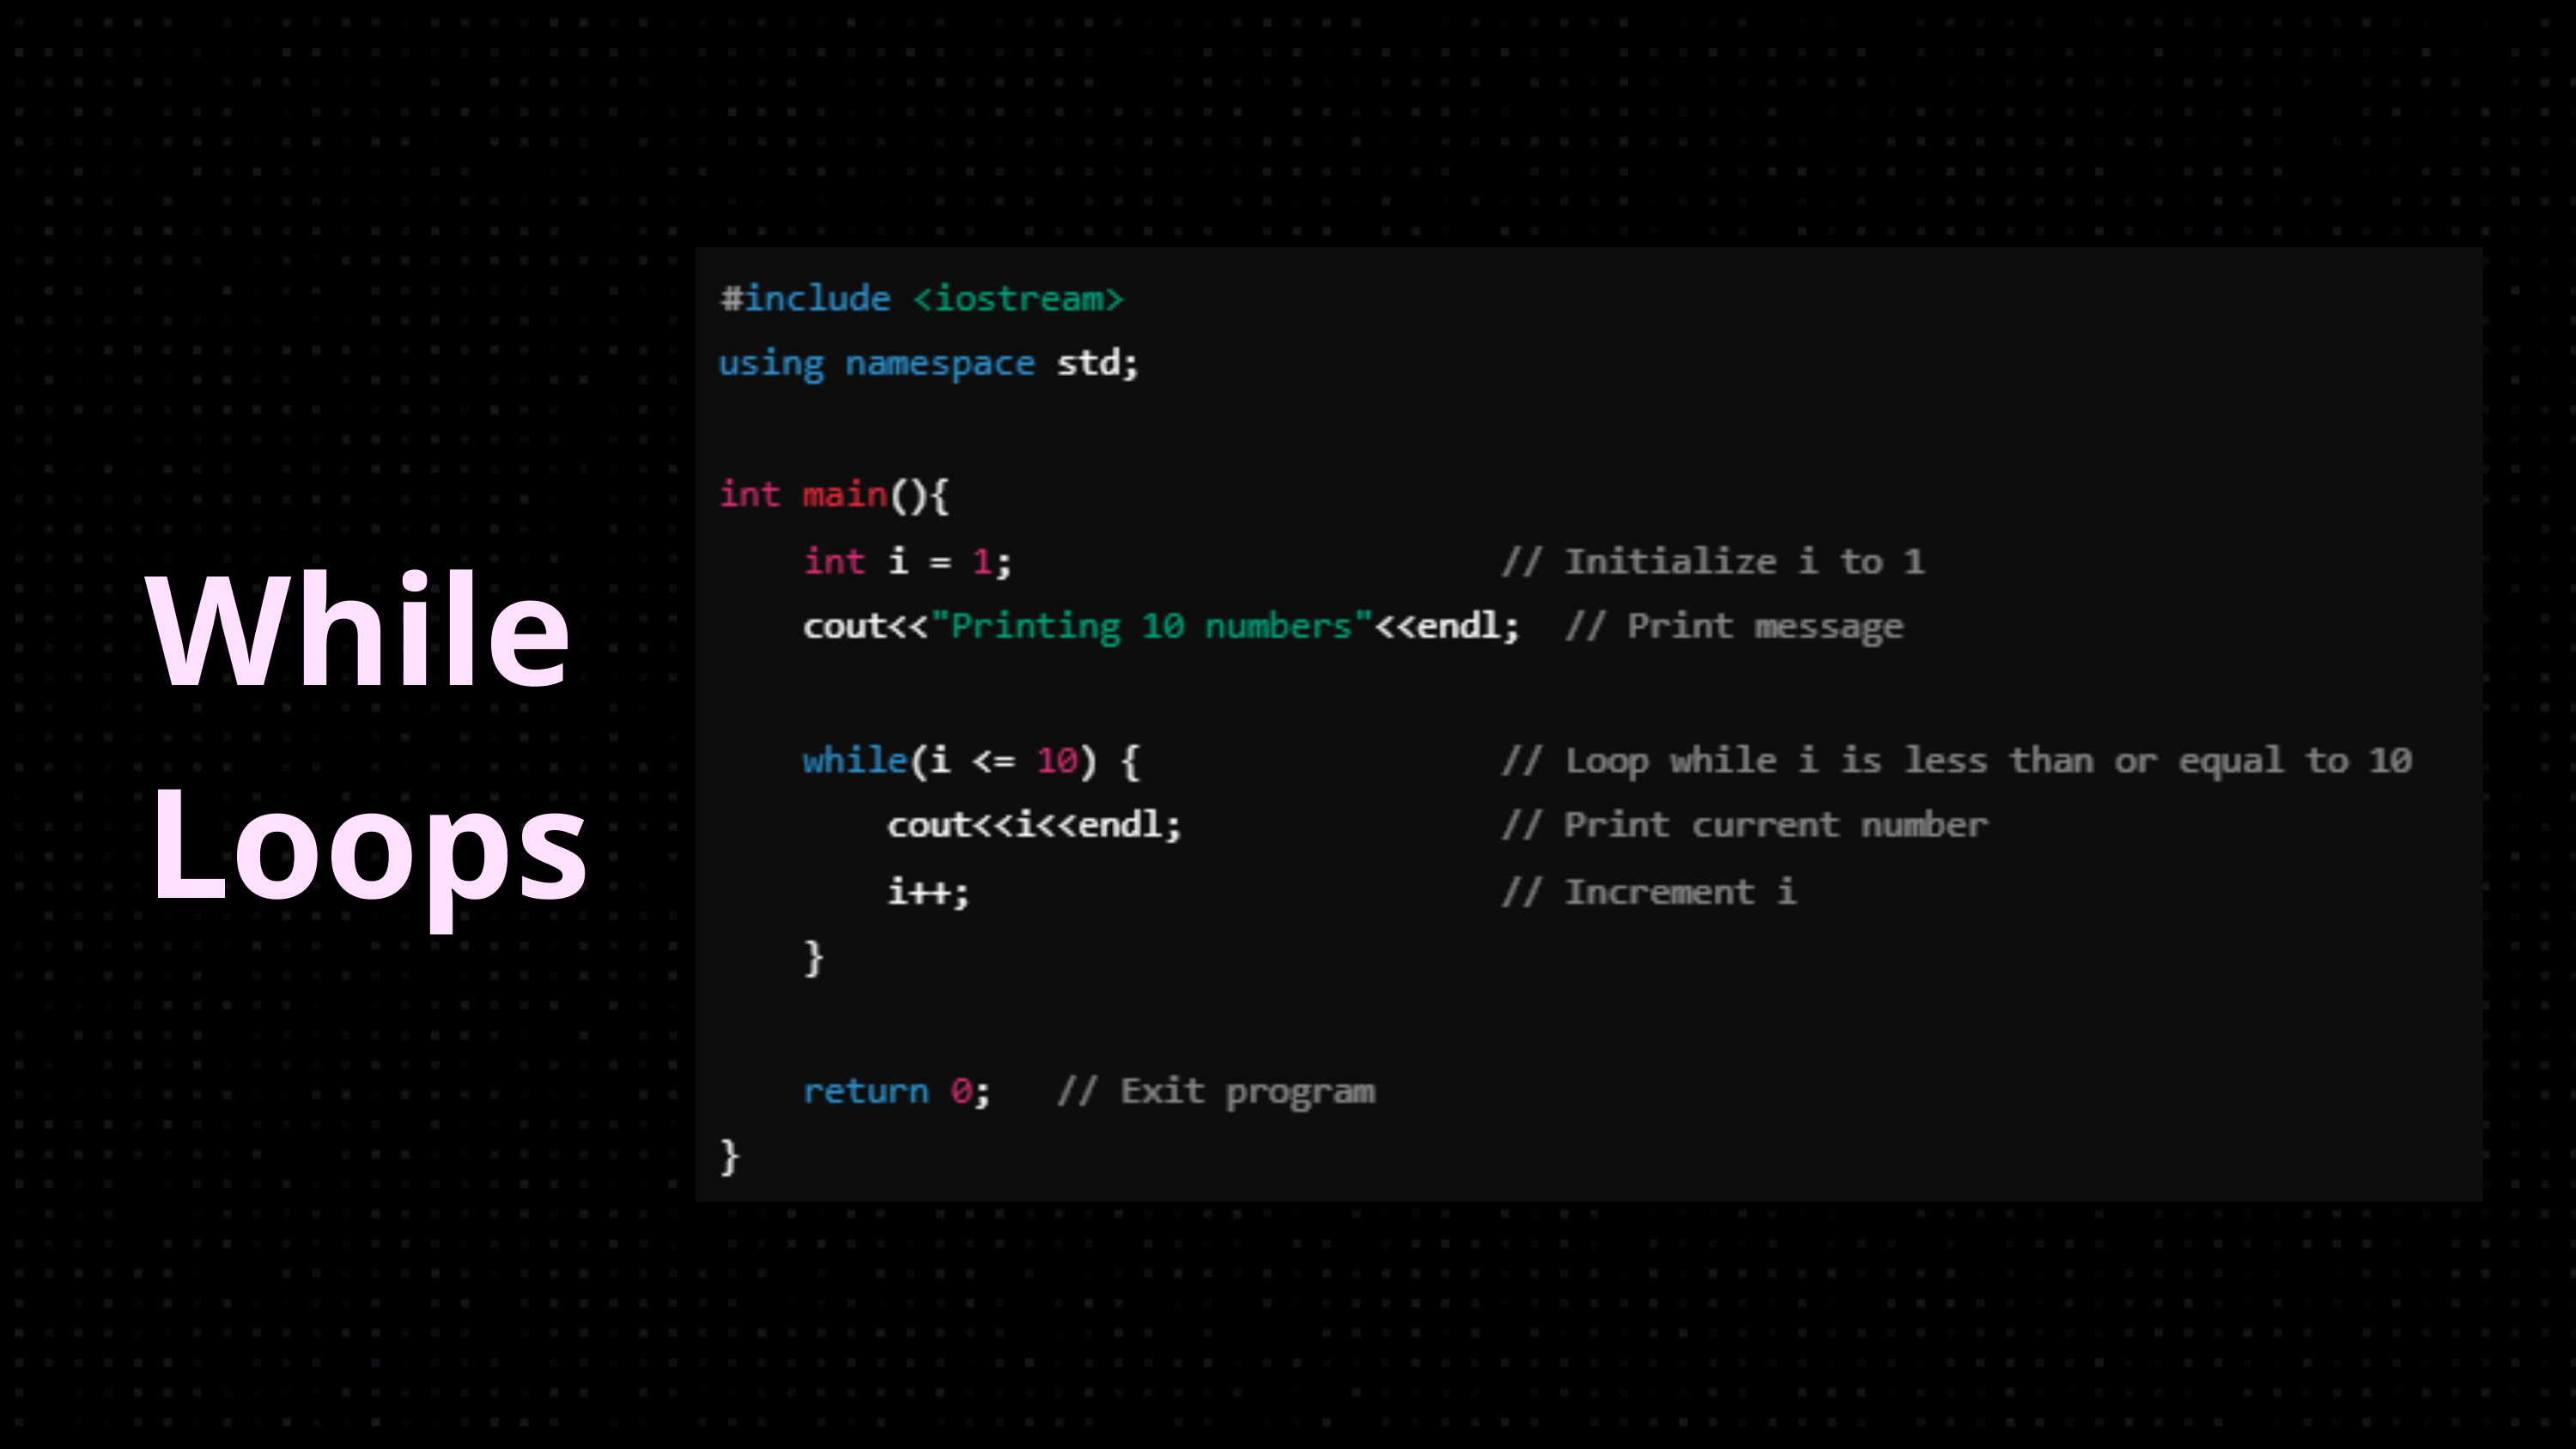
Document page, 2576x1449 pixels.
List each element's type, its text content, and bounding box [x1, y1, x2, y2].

text_box While Loops [144, 503, 1121, 930]
text_box [0, 0, 2576, 1449]
text_box [695, 247, 2483, 1202]
